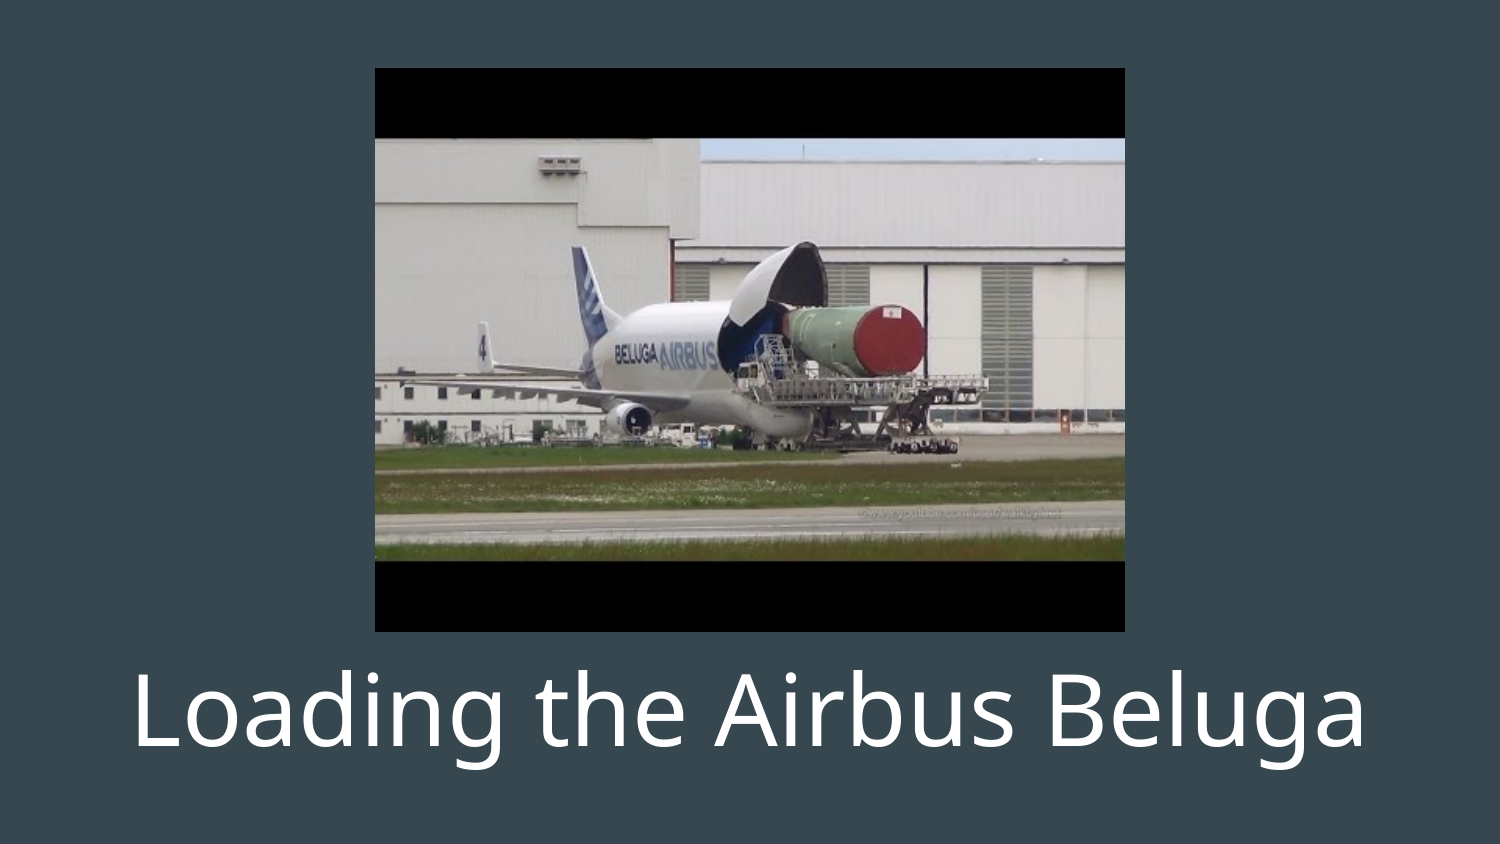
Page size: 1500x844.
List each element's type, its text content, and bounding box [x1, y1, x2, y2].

picture [374, 68, 1126, 632]
title Loading the Airbus Beluga [51, 631, 1449, 726]
